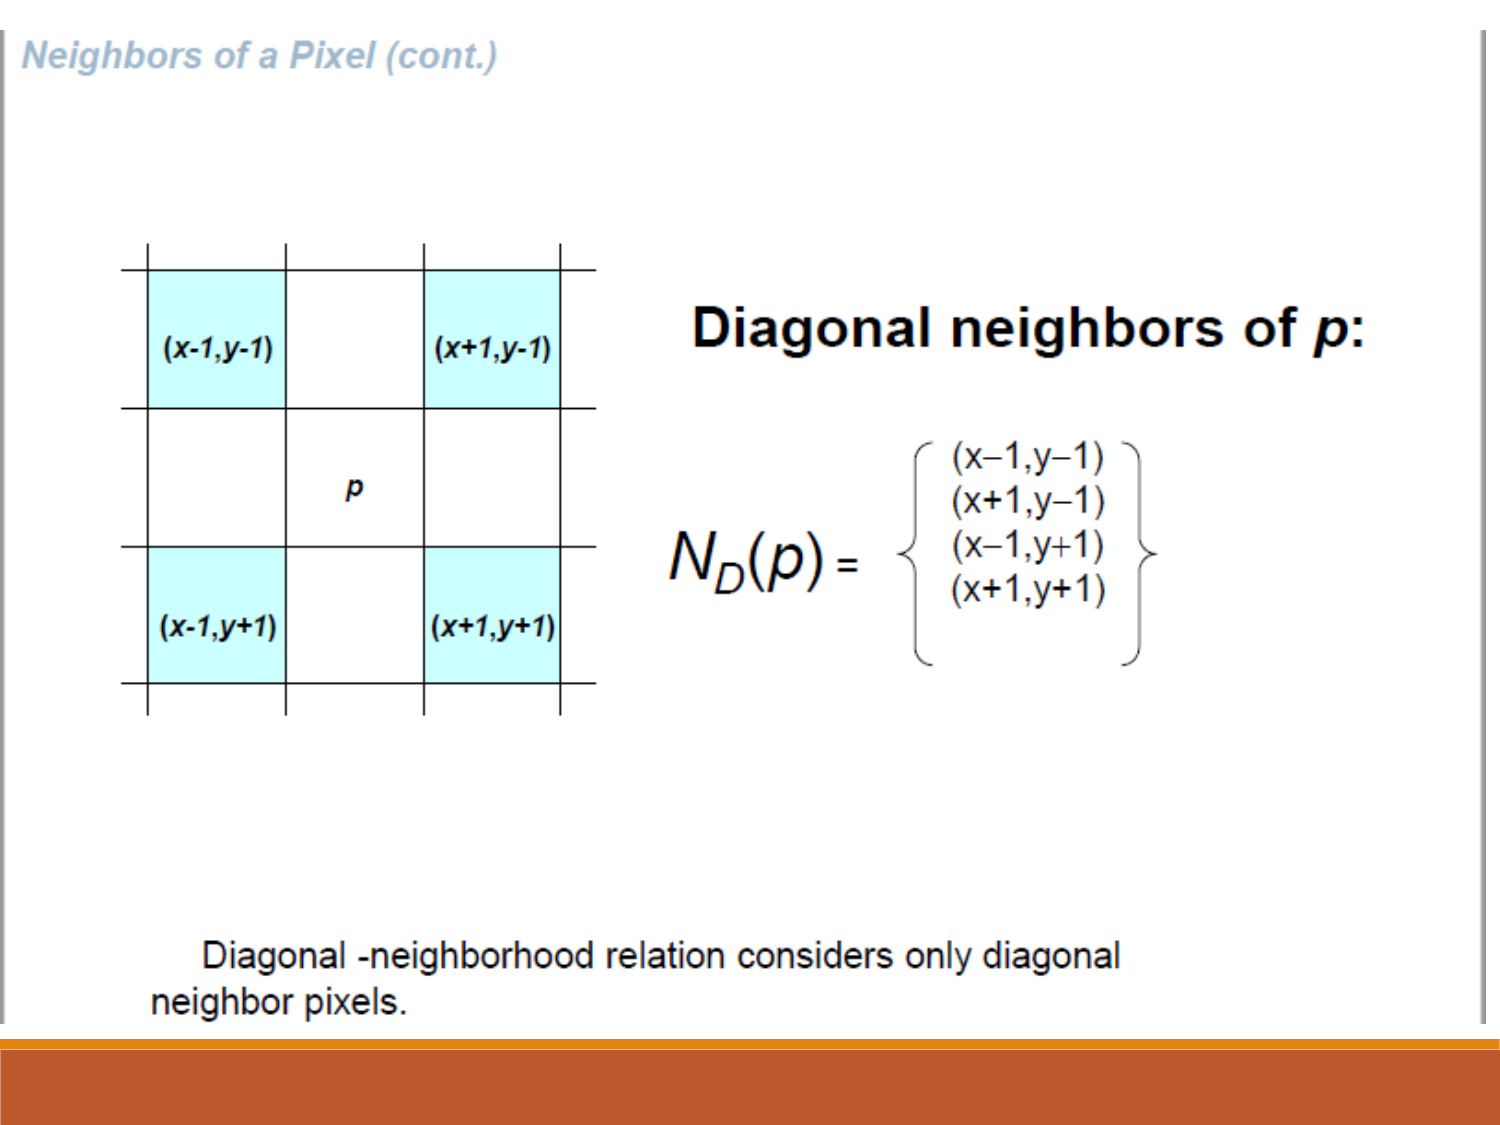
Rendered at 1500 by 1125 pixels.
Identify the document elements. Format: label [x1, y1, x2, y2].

picture [0, 30, 1487, 1024]
